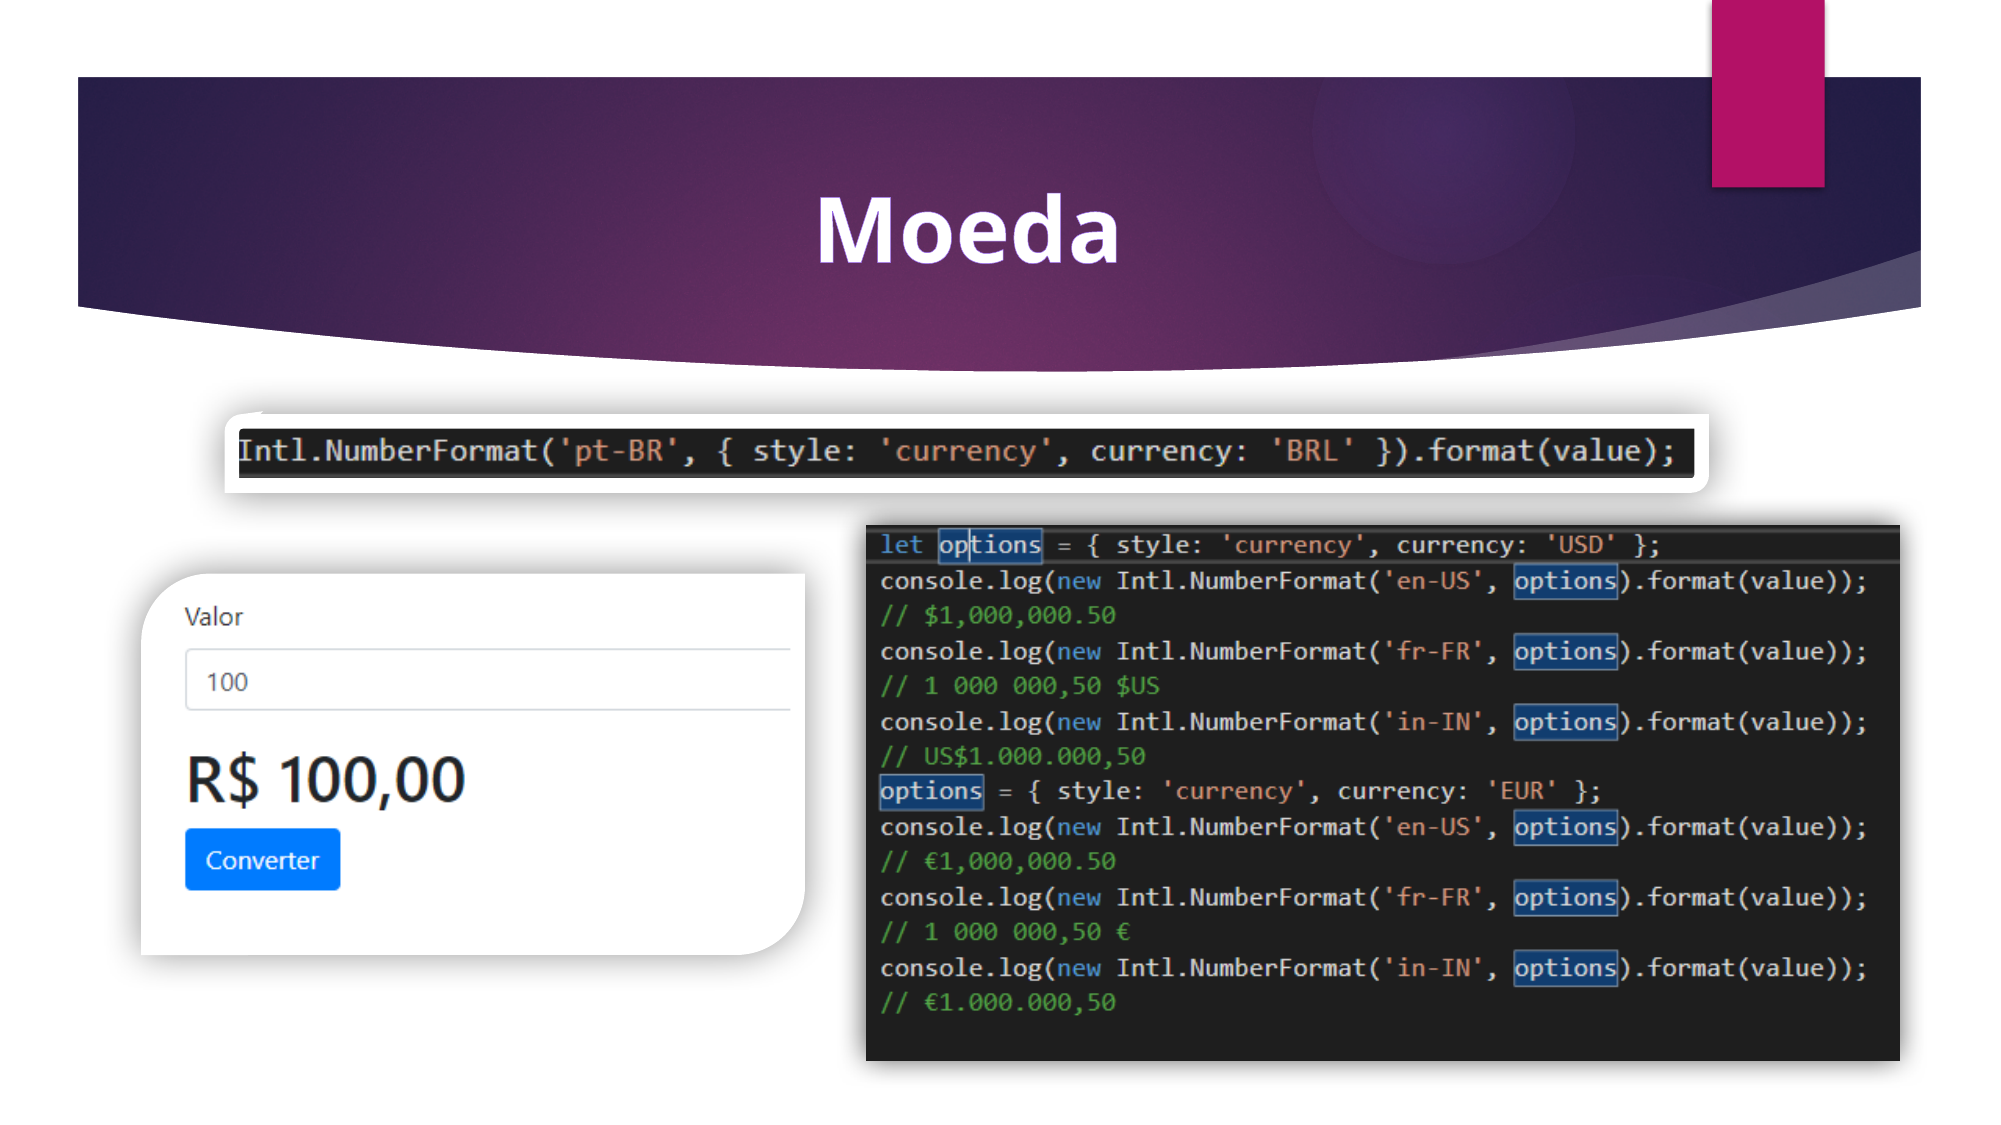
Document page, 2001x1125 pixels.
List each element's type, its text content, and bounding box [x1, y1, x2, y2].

picture [231, 421, 1702, 486]
picture [866, 525, 1900, 1061]
text_box Moeda [797, 163, 1195, 289]
picture [148, 580, 798, 948]
